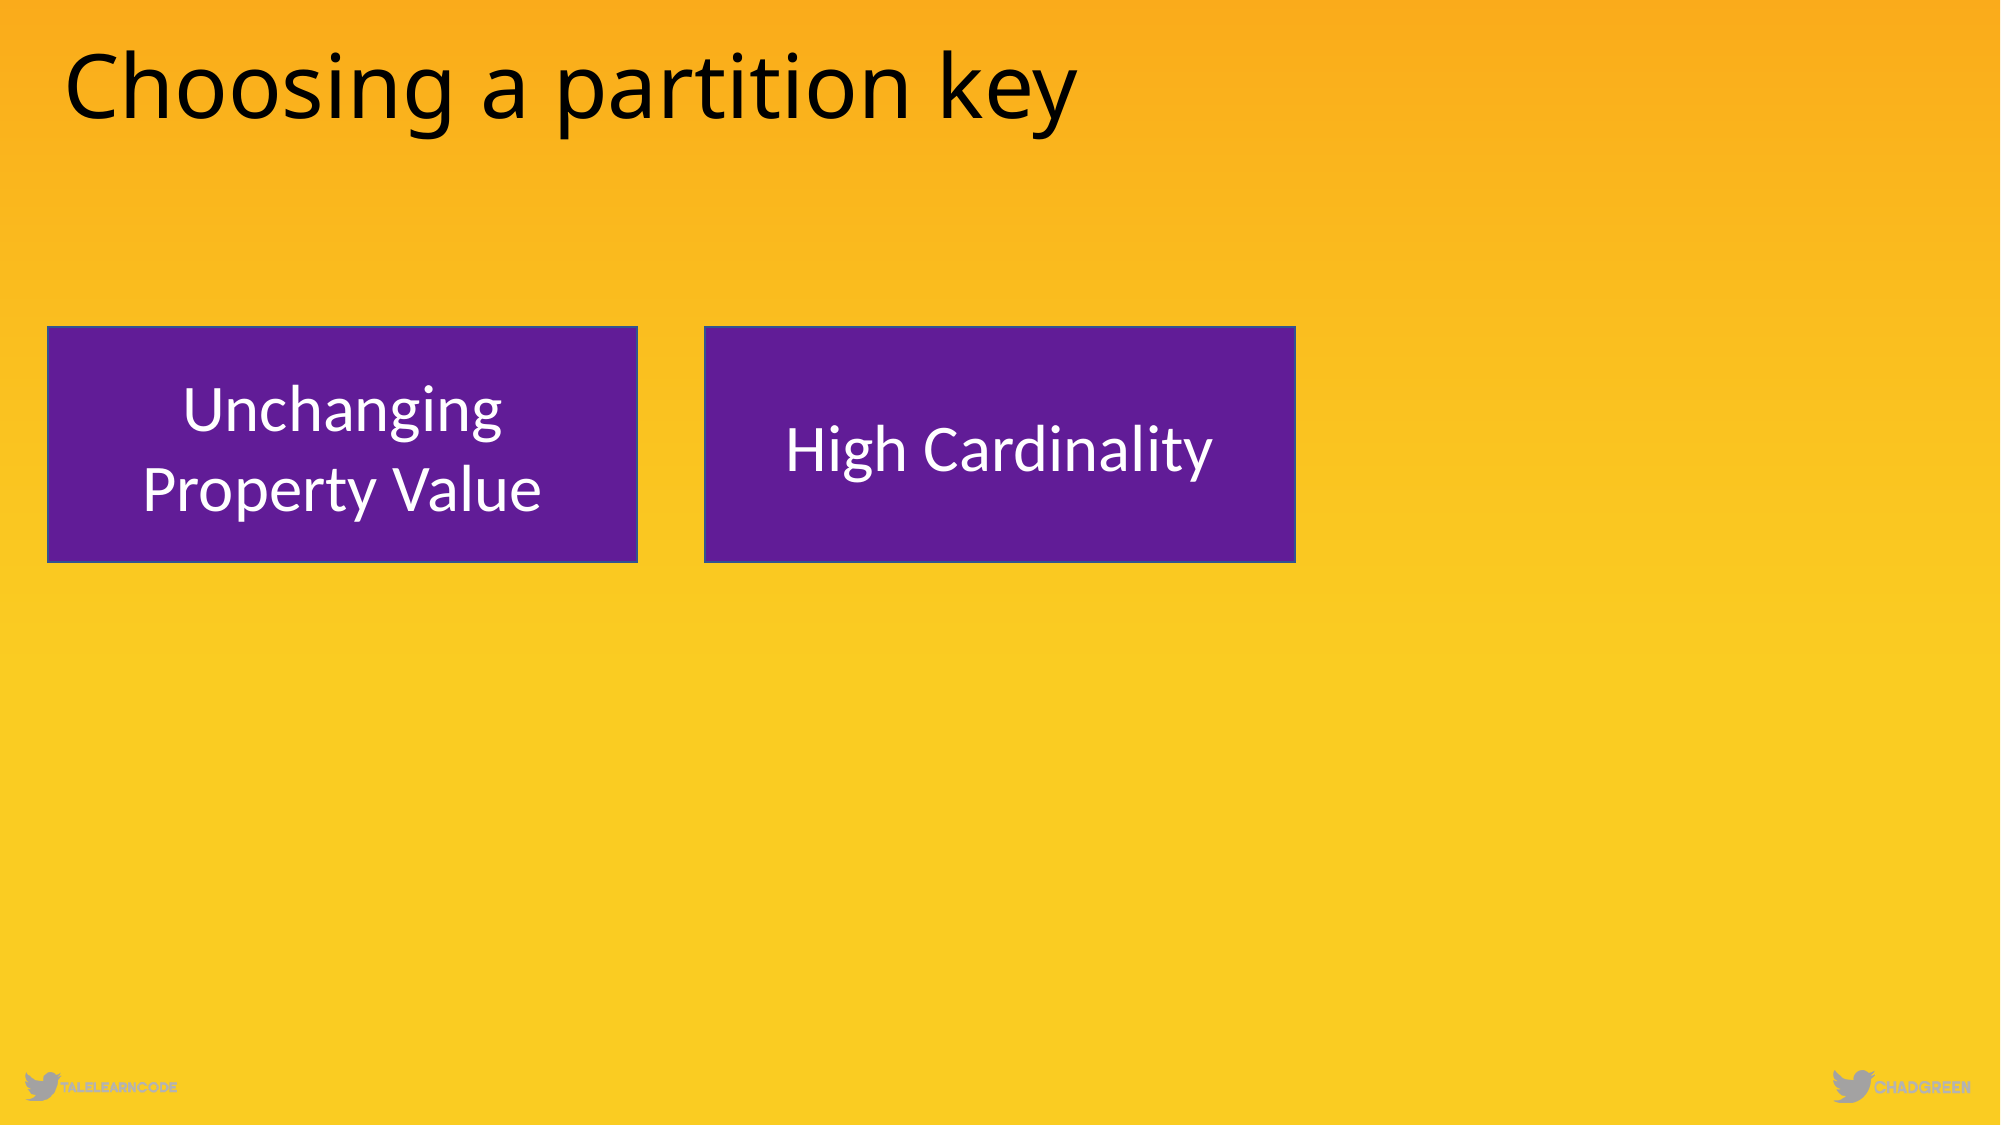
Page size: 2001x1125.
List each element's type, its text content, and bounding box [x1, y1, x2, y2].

text_box High Cardinality [704, 326, 1296, 563]
title Choosing a partition key [48, 34, 1947, 146]
picture [0, 0, 2001, 1125]
text_box Unchanging Property Value [47, 326, 638, 563]
